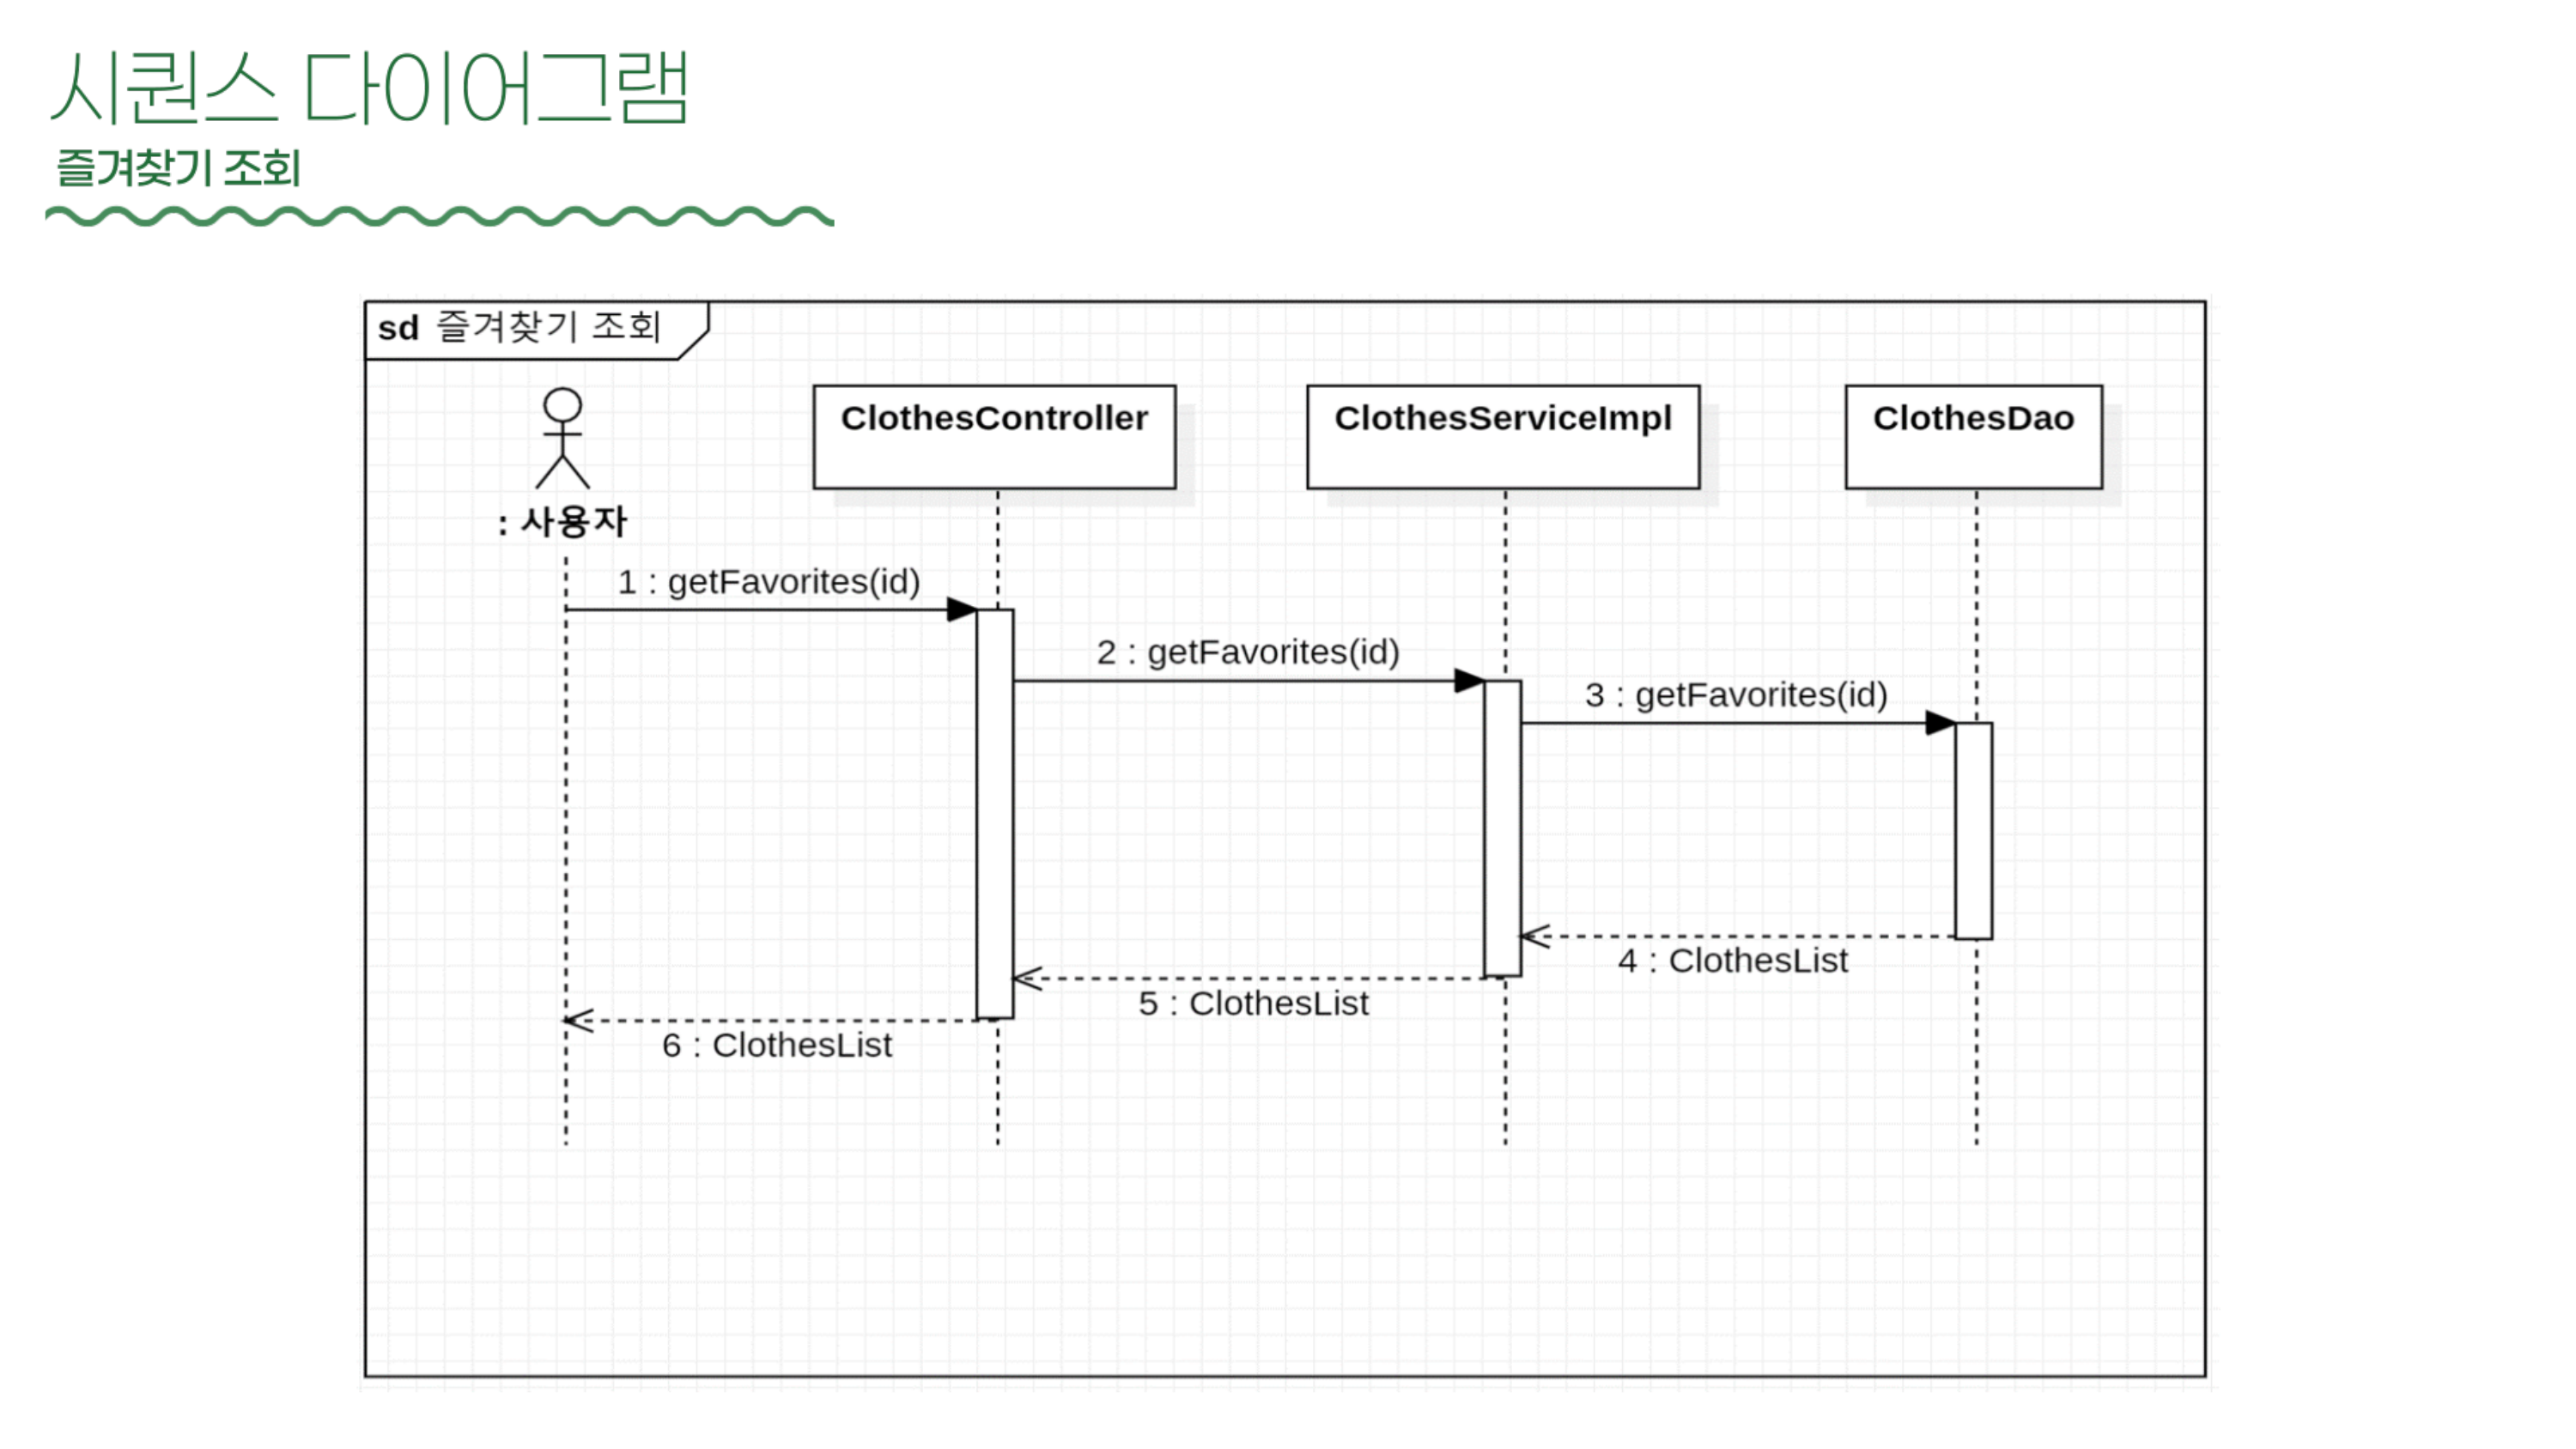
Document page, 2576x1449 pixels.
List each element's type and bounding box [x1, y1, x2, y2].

text_box [44, 35, 835, 227]
text_box [355, 293, 2221, 1393]
picture [31, 22, 726, 164]
